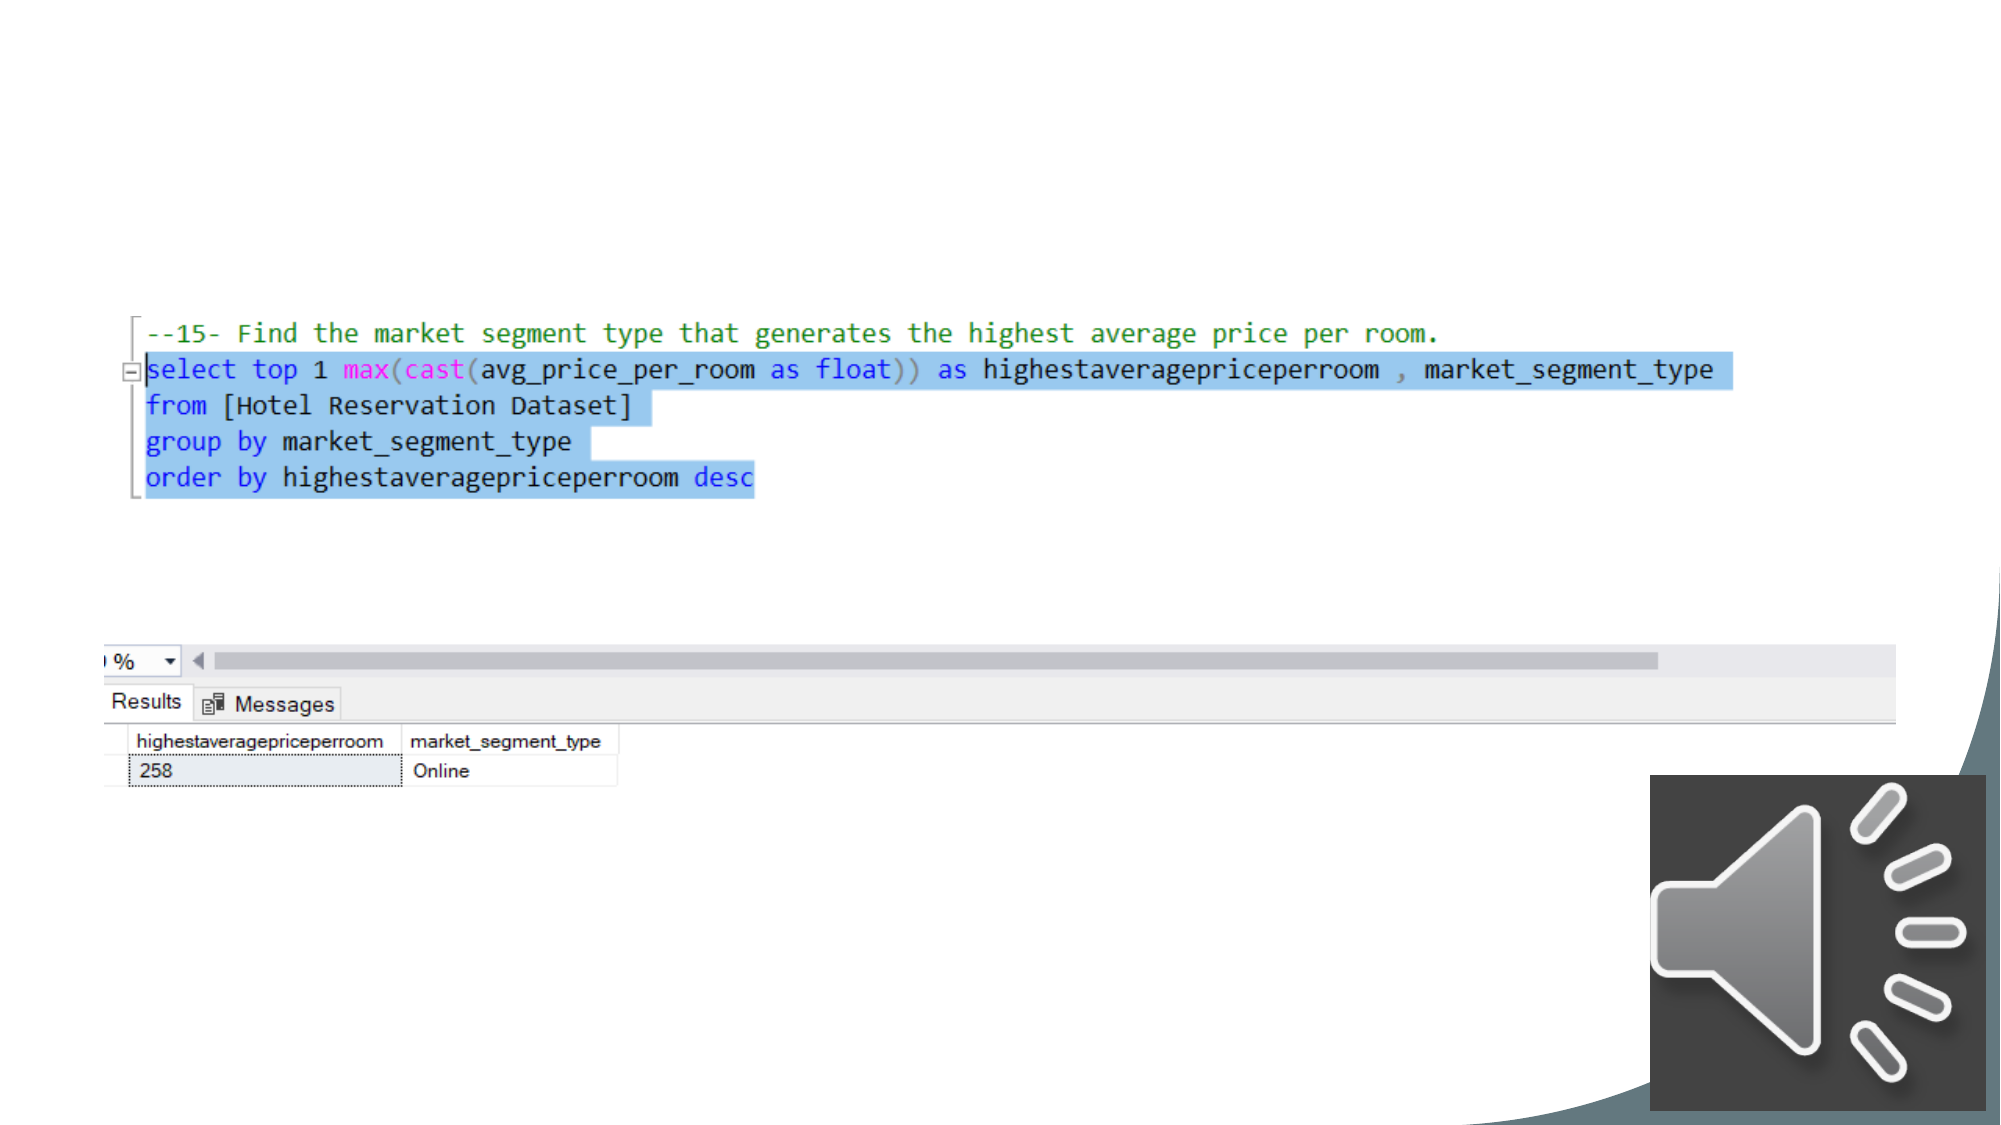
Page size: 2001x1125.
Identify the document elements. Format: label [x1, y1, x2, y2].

picture [104, 316, 1987, 1112]
